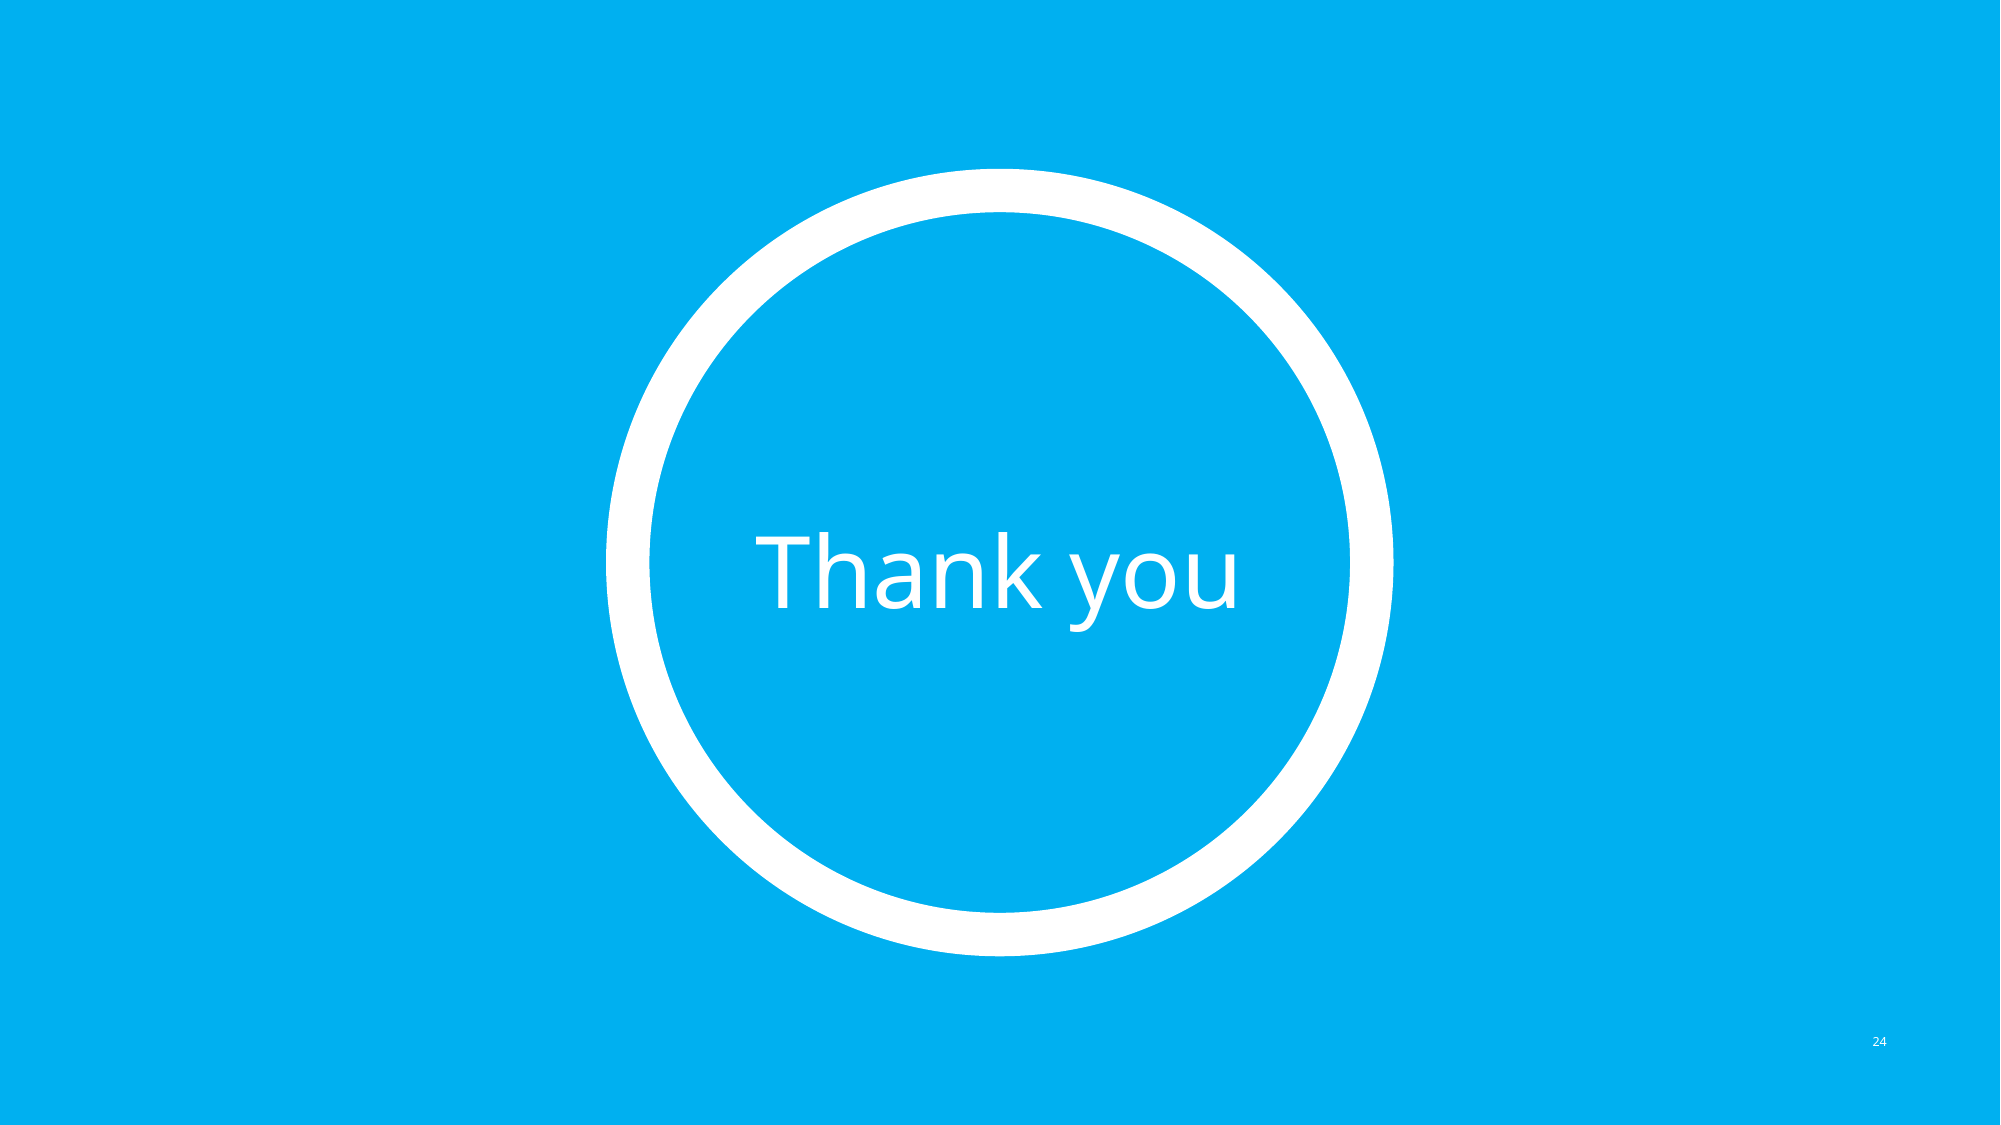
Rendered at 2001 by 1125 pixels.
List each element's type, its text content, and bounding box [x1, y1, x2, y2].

slide_number ‹#› [1841, 1035, 1887, 1051]
title Thank you [220, 452, 1779, 673]
